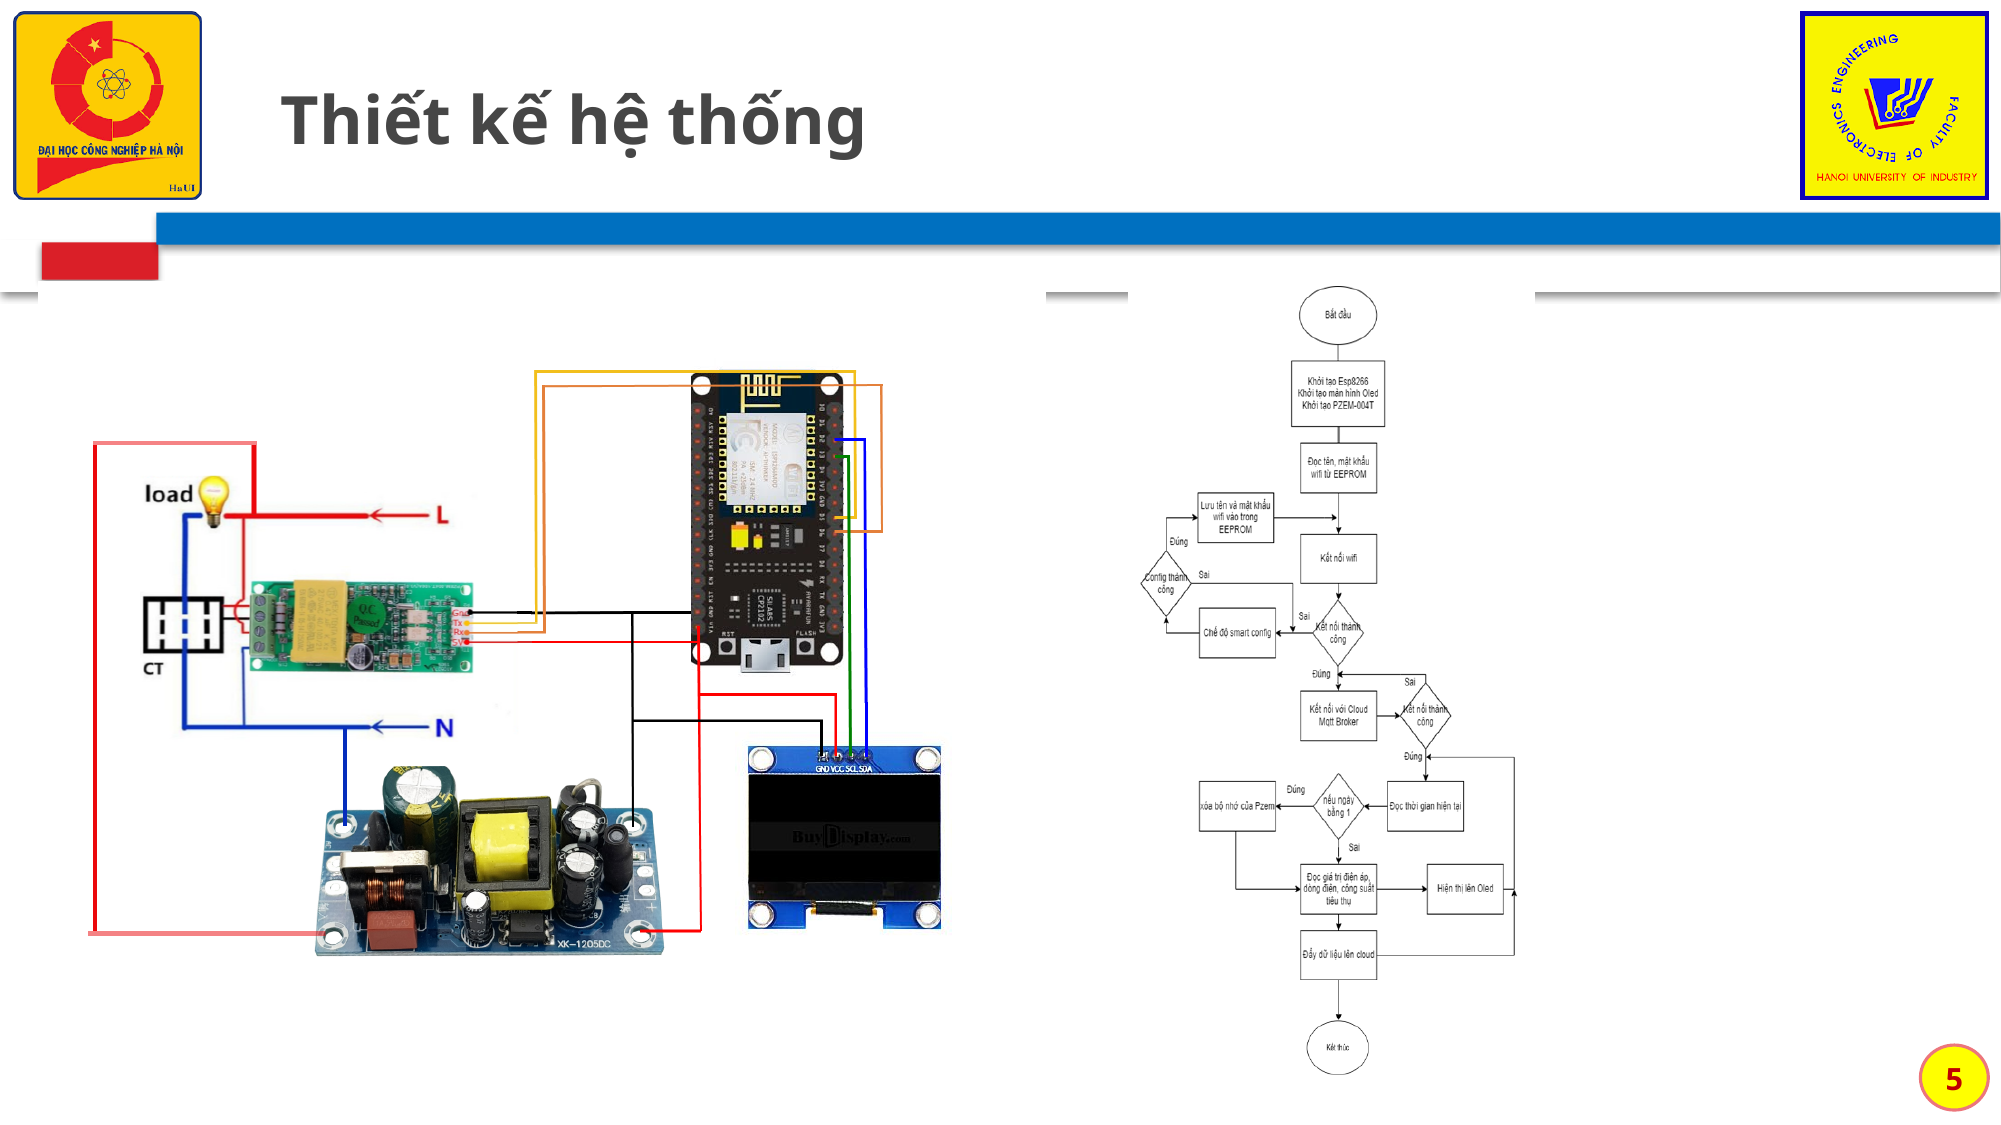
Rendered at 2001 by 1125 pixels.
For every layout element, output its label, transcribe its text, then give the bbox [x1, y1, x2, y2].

picture [1800, 11, 1989, 200]
title Thiết kế hệ thống [265, 70, 1764, 194]
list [38, 281, 1046, 1006]
picture [1128, 266, 1535, 1082]
picture [13, 11, 202, 200]
